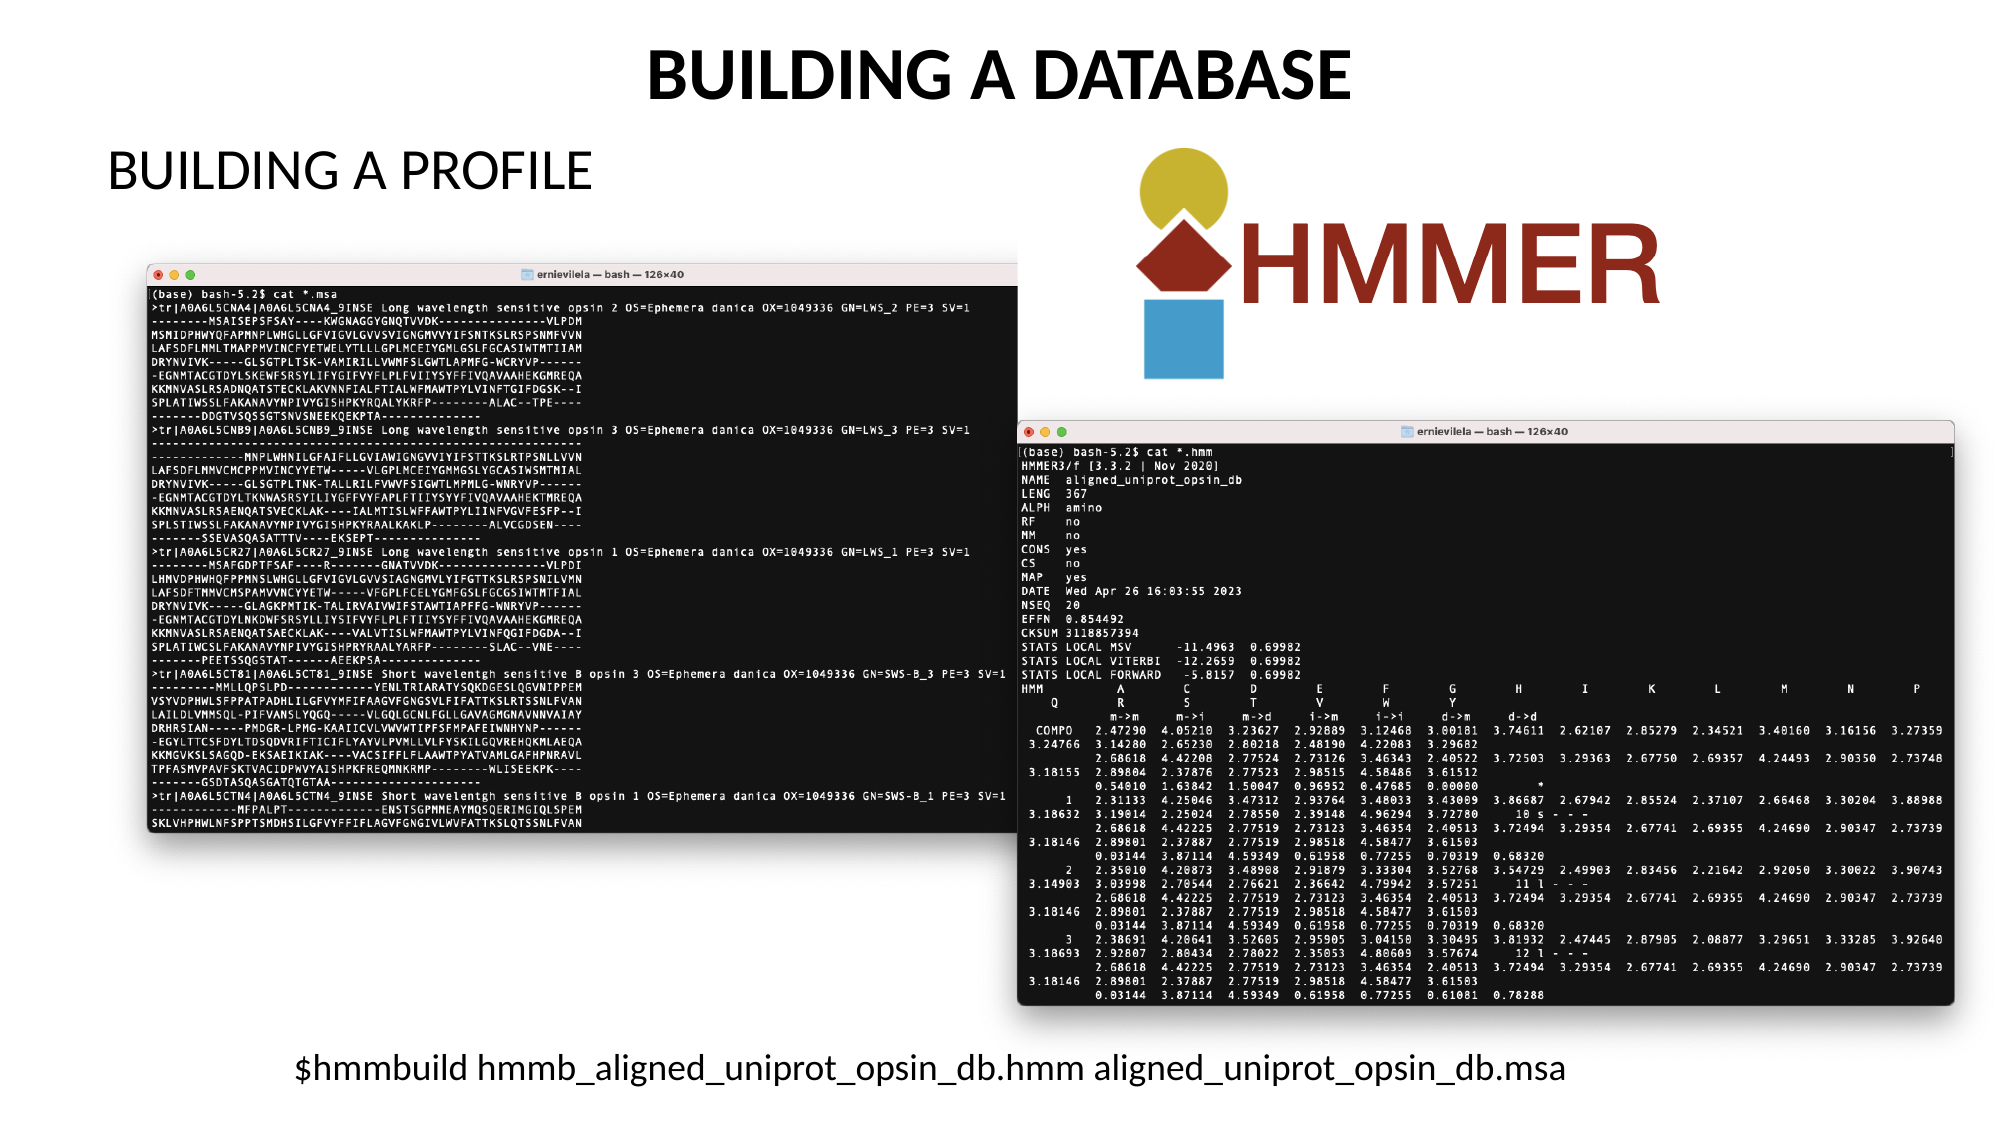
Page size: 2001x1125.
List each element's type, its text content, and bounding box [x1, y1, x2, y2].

text_box BUILDING A PROFILE [92, 123, 610, 209]
picture [1135, 128, 1679, 385]
text_box $hmmbuild hmmb_aligned_uniprot_opsin_db.hmm aligned_uniprot_opsin_db.msa [270, 1035, 1975, 1096]
text_box BUILDING A DATABASE [631, 17, 1369, 123]
picture [102, 233, 2000, 1066]
